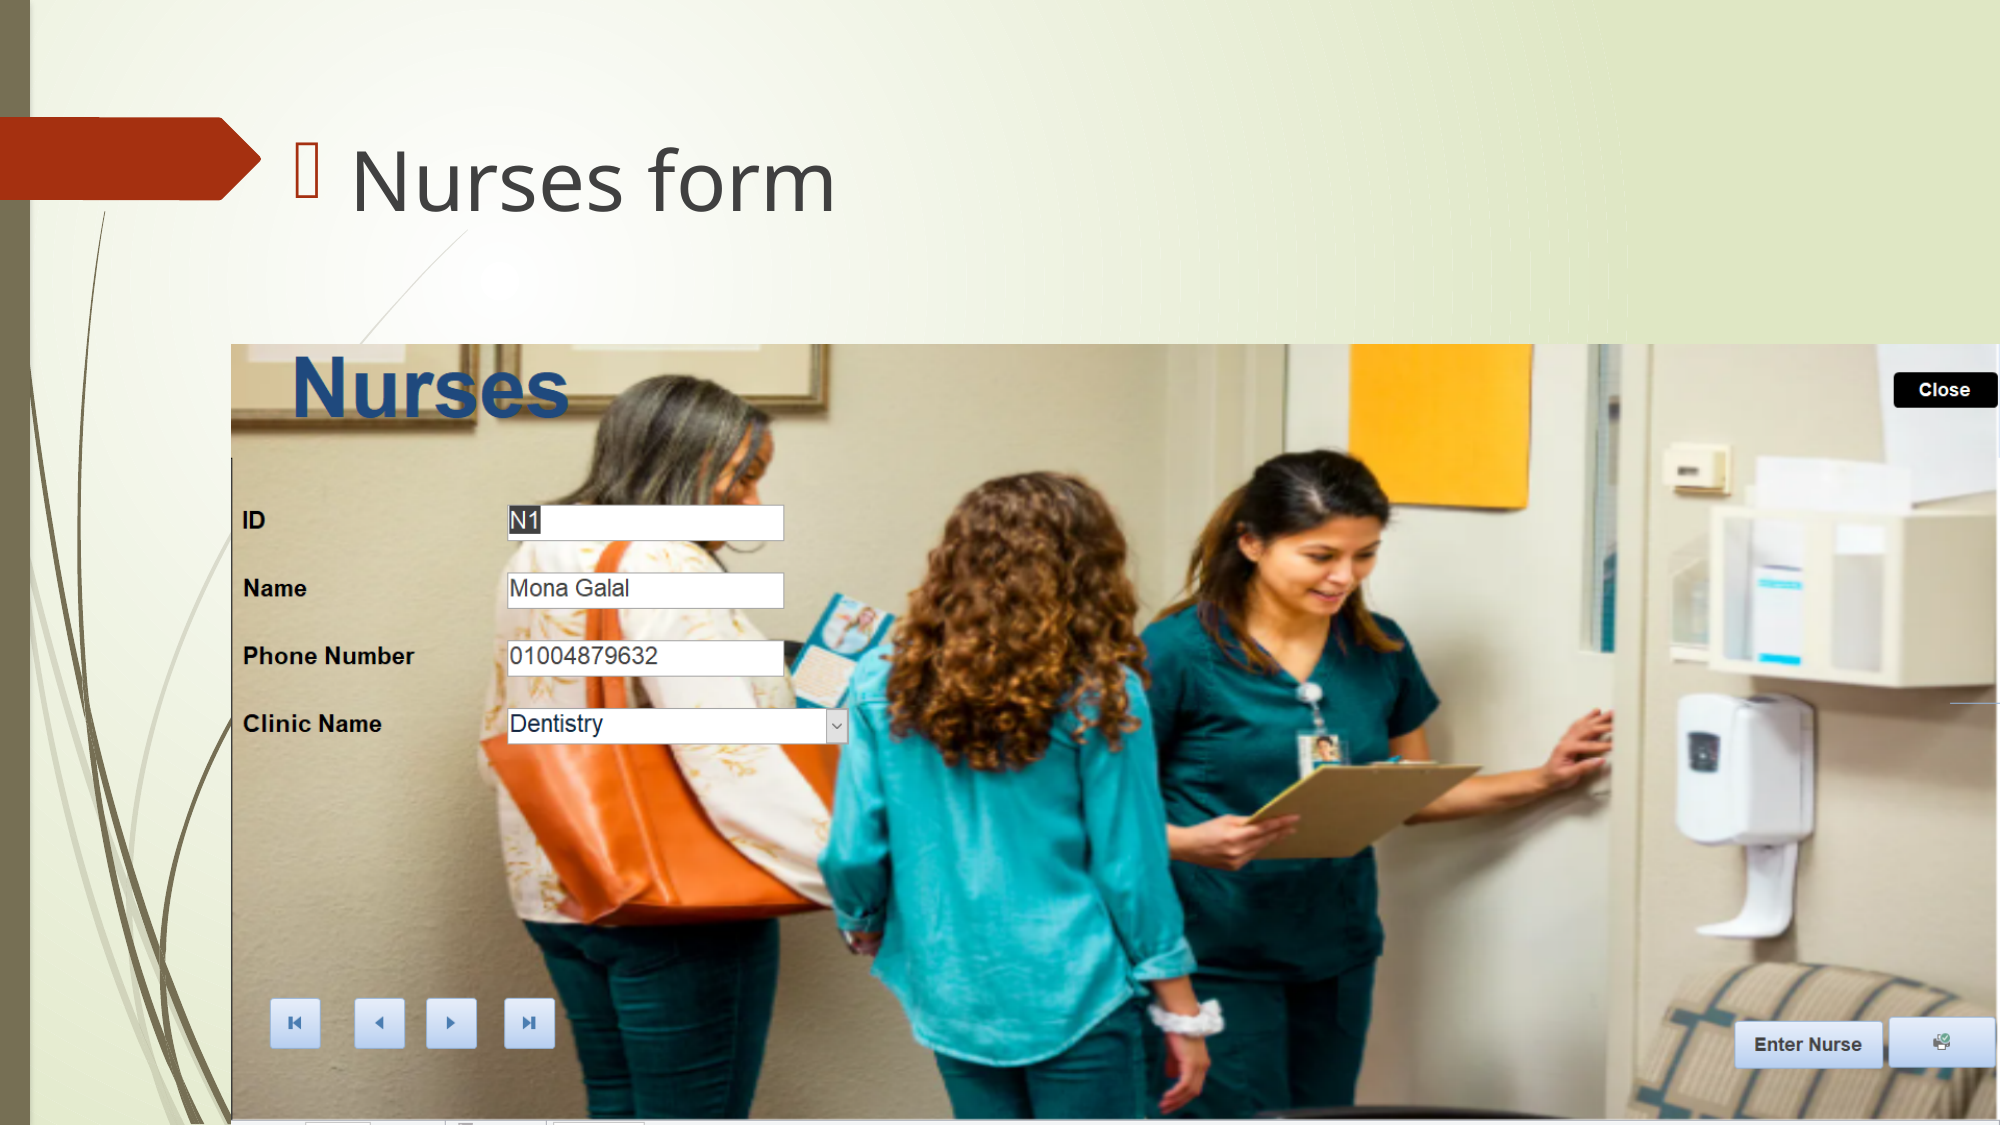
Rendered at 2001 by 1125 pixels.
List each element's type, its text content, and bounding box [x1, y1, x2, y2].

picture [230, 344, 2000, 1125]
list Nurses form [278, 0, 2000, 344]
